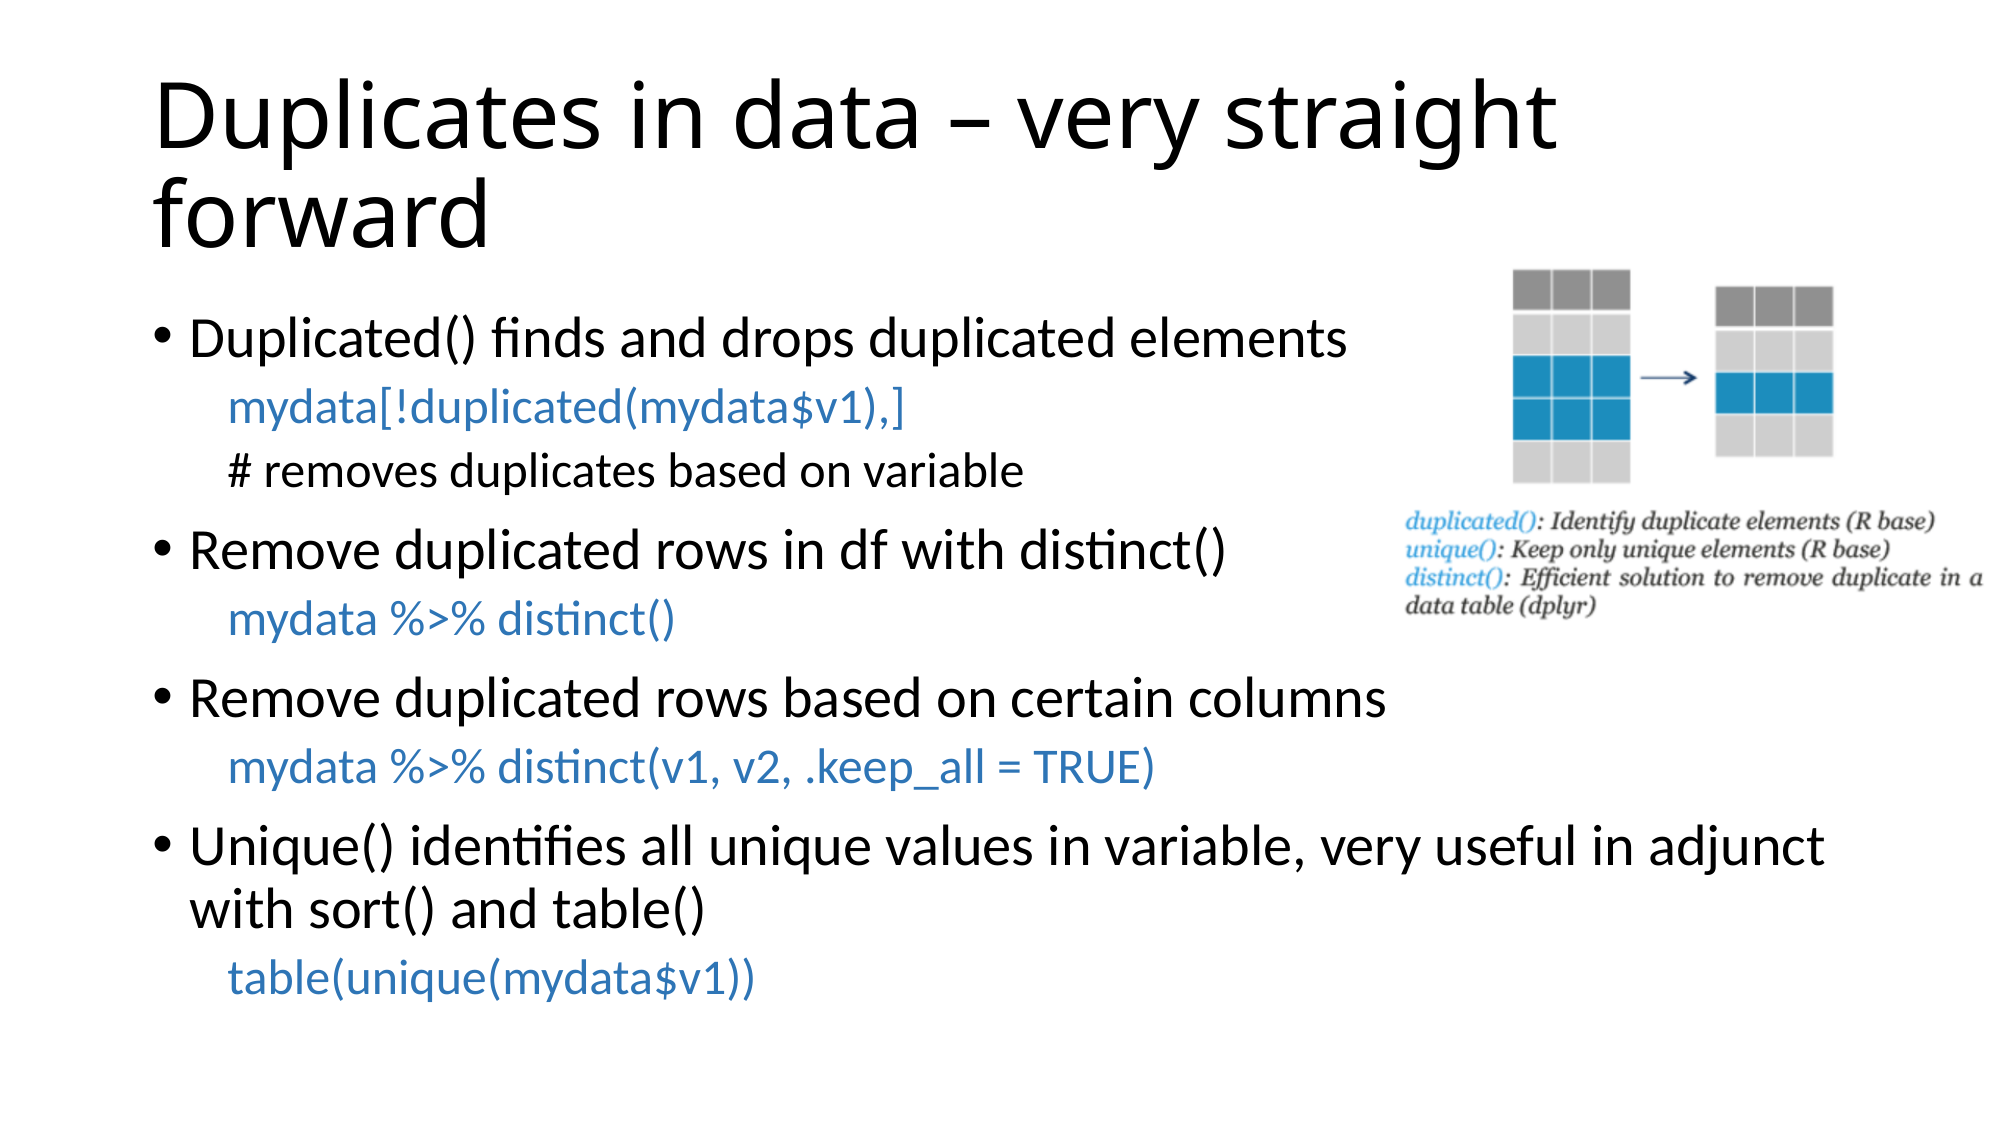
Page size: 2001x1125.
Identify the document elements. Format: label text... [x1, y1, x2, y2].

list Duplicated() finds and drops duplicated elements mydata[!duplicated(mydata$v1),] # removes duplicates based on variable Remove duplicated rows in df with distinct() mydata %>% distinct() Remove duplicated rows based on certain columns mydata %>% distinct(v1, v2, .keep_all = TRUE) Unique() identifies all unique values in variable, very useful in adjunct with sort() and table() table(unique(mydata$v1)) [137, 299, 1863, 1014]
picture [1377, 260, 2000, 628]
title Duplicates in data – very straight forward [137, 59, 1863, 278]
